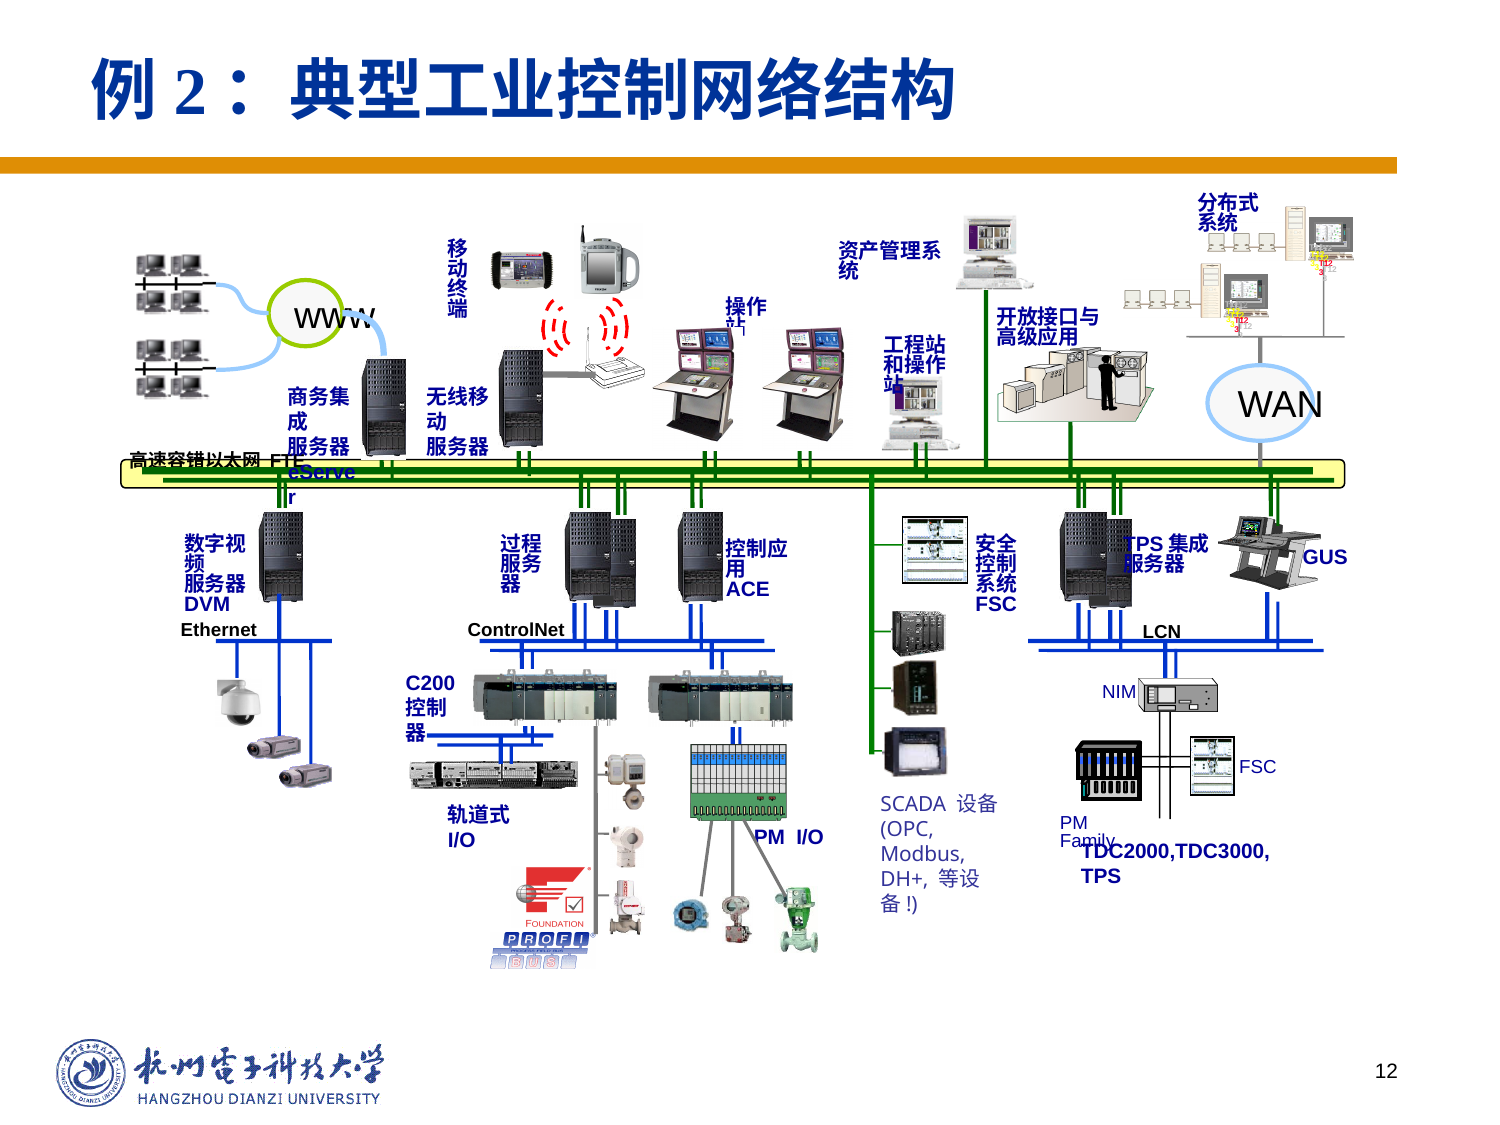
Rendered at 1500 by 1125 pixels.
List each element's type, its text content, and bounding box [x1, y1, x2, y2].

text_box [110, 194, 1356, 969]
title 例2：典型工业控制网络结构 [62, 24, 1413, 152]
picture [55, 1025, 407, 1125]
